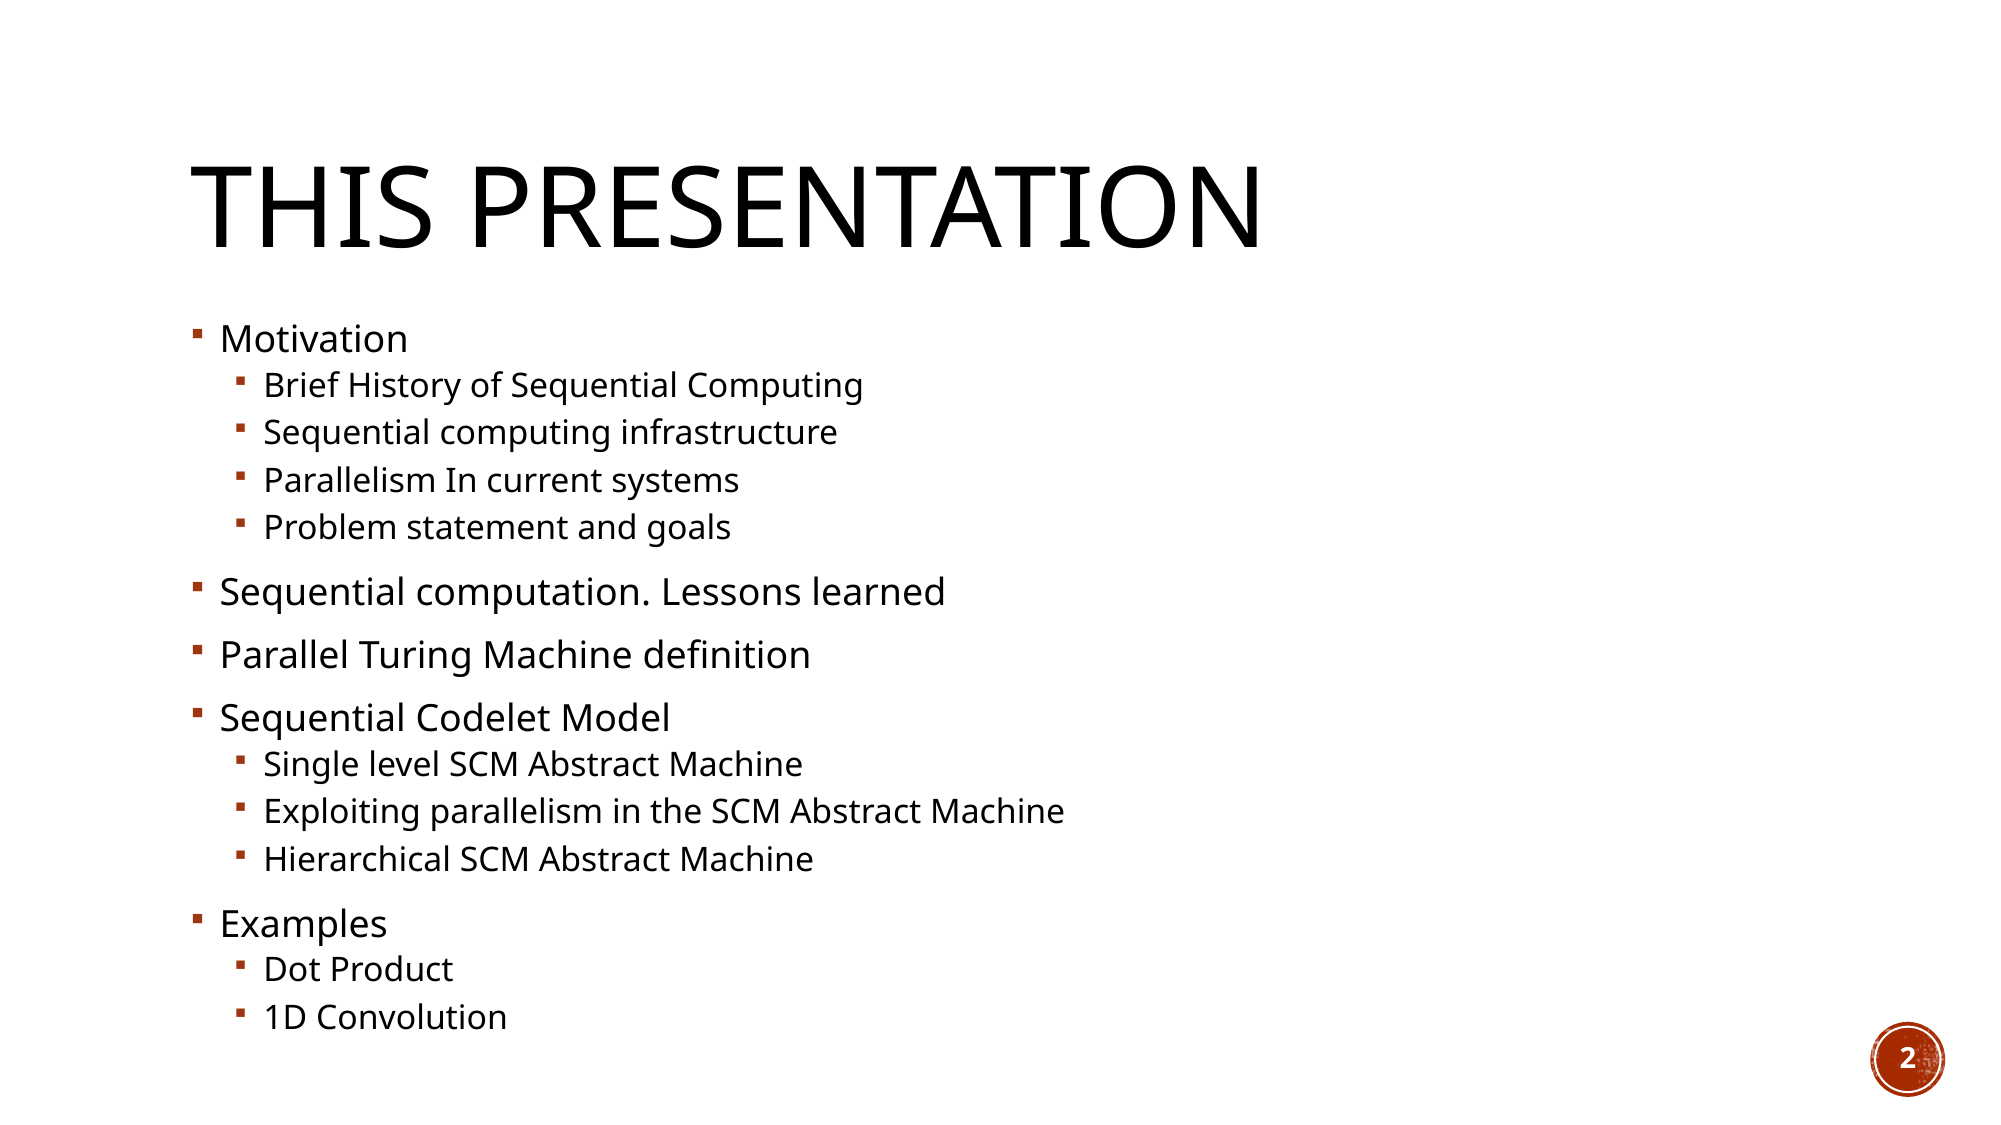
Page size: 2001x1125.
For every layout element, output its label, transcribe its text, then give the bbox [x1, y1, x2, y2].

slide_number 2 [1855, 1028, 1961, 1089]
title This presentation [175, 79, 1826, 312]
list Motivation Brief History of Sequential Computing Sequential computing infrastructure Parallelism In current systems Problem statement and goals Sequential computation. Lessons learned Parallel Turing Machine definition Sequential Codelet Model Single level SCM Abstract Machine Exploiting parallelism in the SCM Abstract Machine Hierarchical SCM Abstract Machine Examples Dot Product 1D Convolution [175, 312, 1826, 1046]
